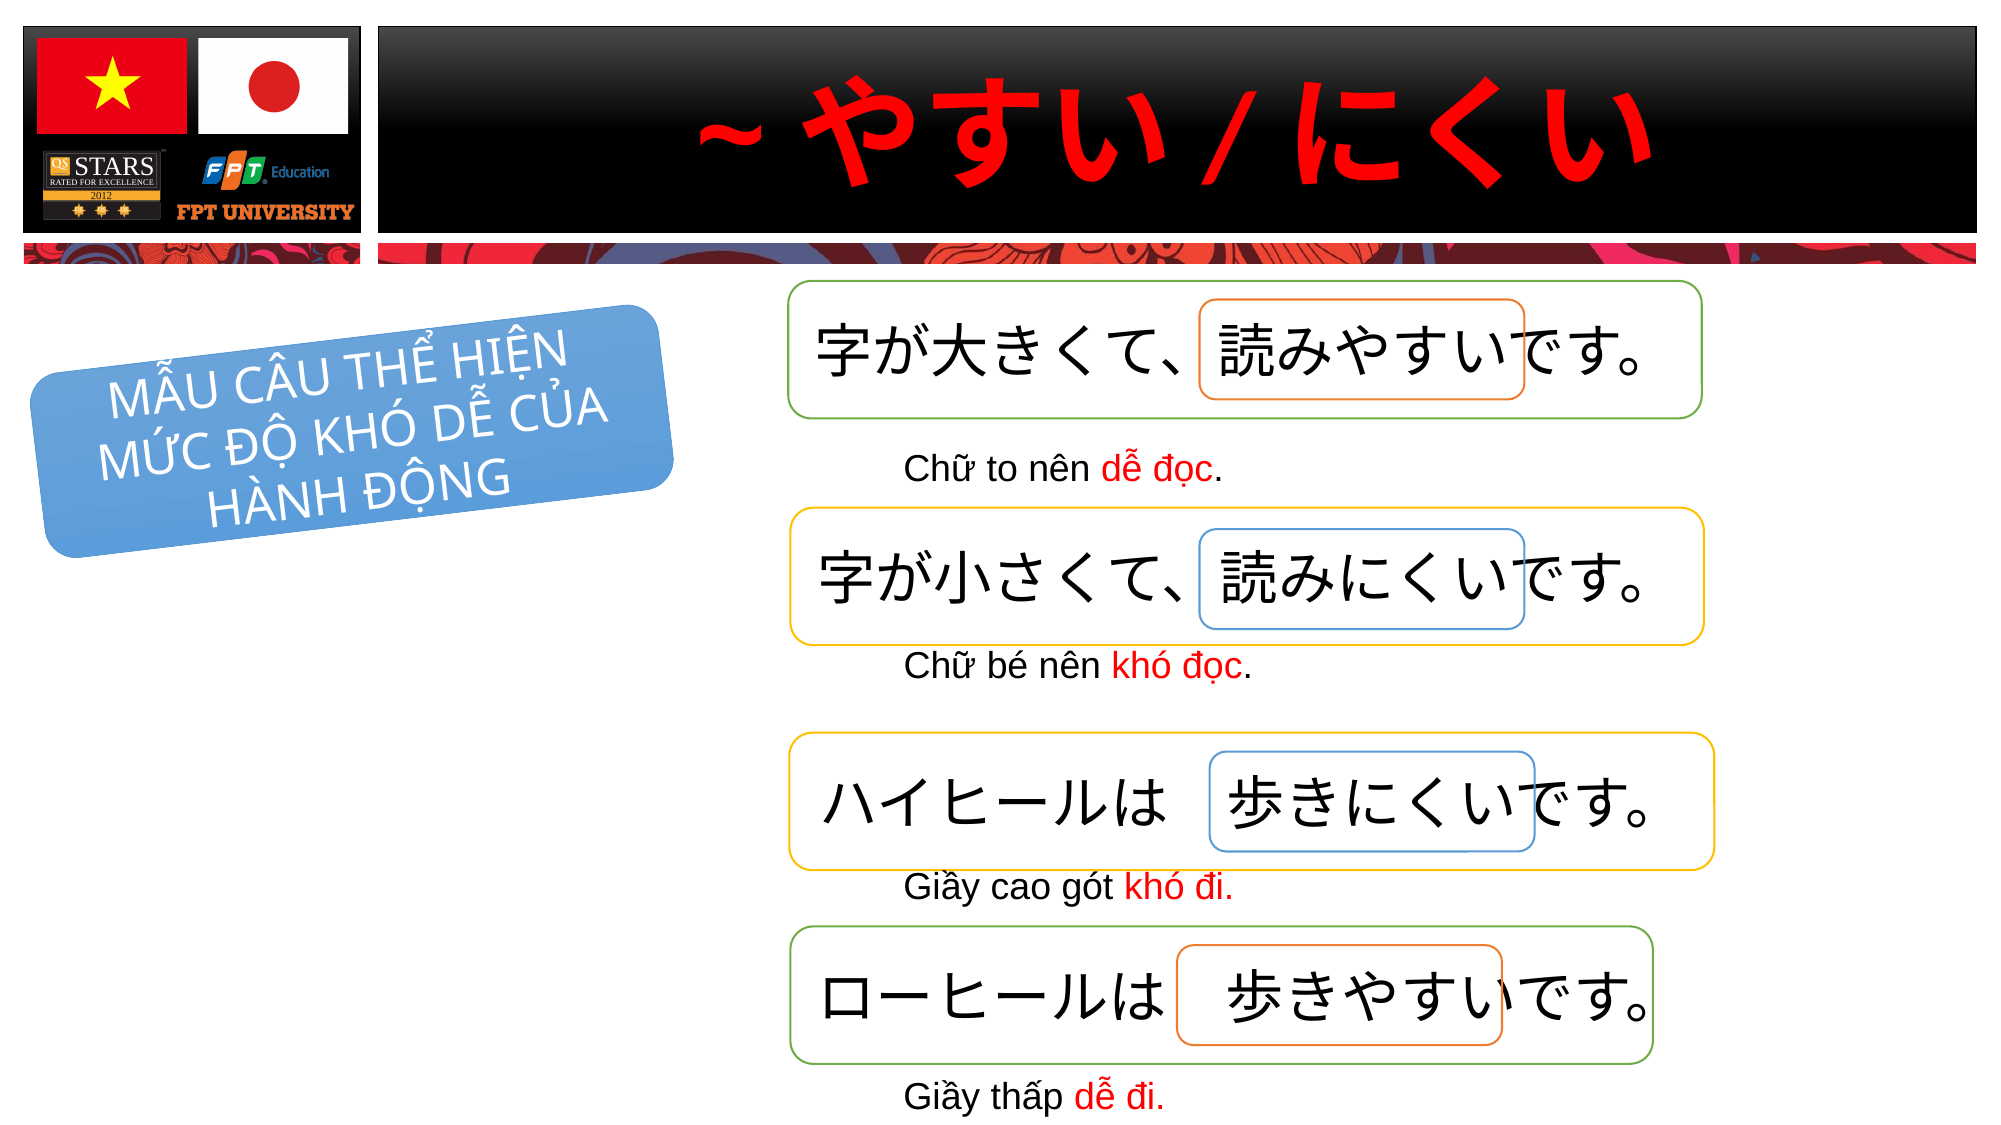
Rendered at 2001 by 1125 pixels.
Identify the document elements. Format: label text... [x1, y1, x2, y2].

text_box ローヒールは 歩きやすいです。 [789, 925, 1654, 1065]
text_box ~やすい/にくい [378, 26, 1977, 233]
text_box Chữ to nên dễ đọc. [888, 436, 1690, 497]
text_box [1208, 750, 1536, 853]
text_box Chữ bé nên khó đọc. [888, 634, 1690, 694]
text_box 字が大きくて、読みやすいです。 [787, 279, 1703, 420]
text_box [1175, 944, 1504, 1047]
picture [23, 243, 361, 264]
picture [36, 136, 361, 233]
text_box [1198, 298, 1526, 401]
text_box [1198, 528, 1526, 631]
text_box MẪU CÂU THỂ HIỆN MỨC ĐỘ KHÓ DỄ CỦA HÀNH ĐỘNG [29, 304, 674, 558]
picture [37, 38, 187, 134]
text_box 字が小さくて、読みにくいです。 [789, 506, 1705, 647]
picture [378, 243, 1977, 264]
text_box Giầy thấp dễ đi. [888, 1064, 1268, 1124]
text_box Giầy cao gót khó đi. [888, 854, 1690, 914]
picture [198, 38, 349, 134]
text_box [23, 26, 361, 233]
text_box ハイヒールは 歩きにくいです。 [788, 731, 1716, 872]
